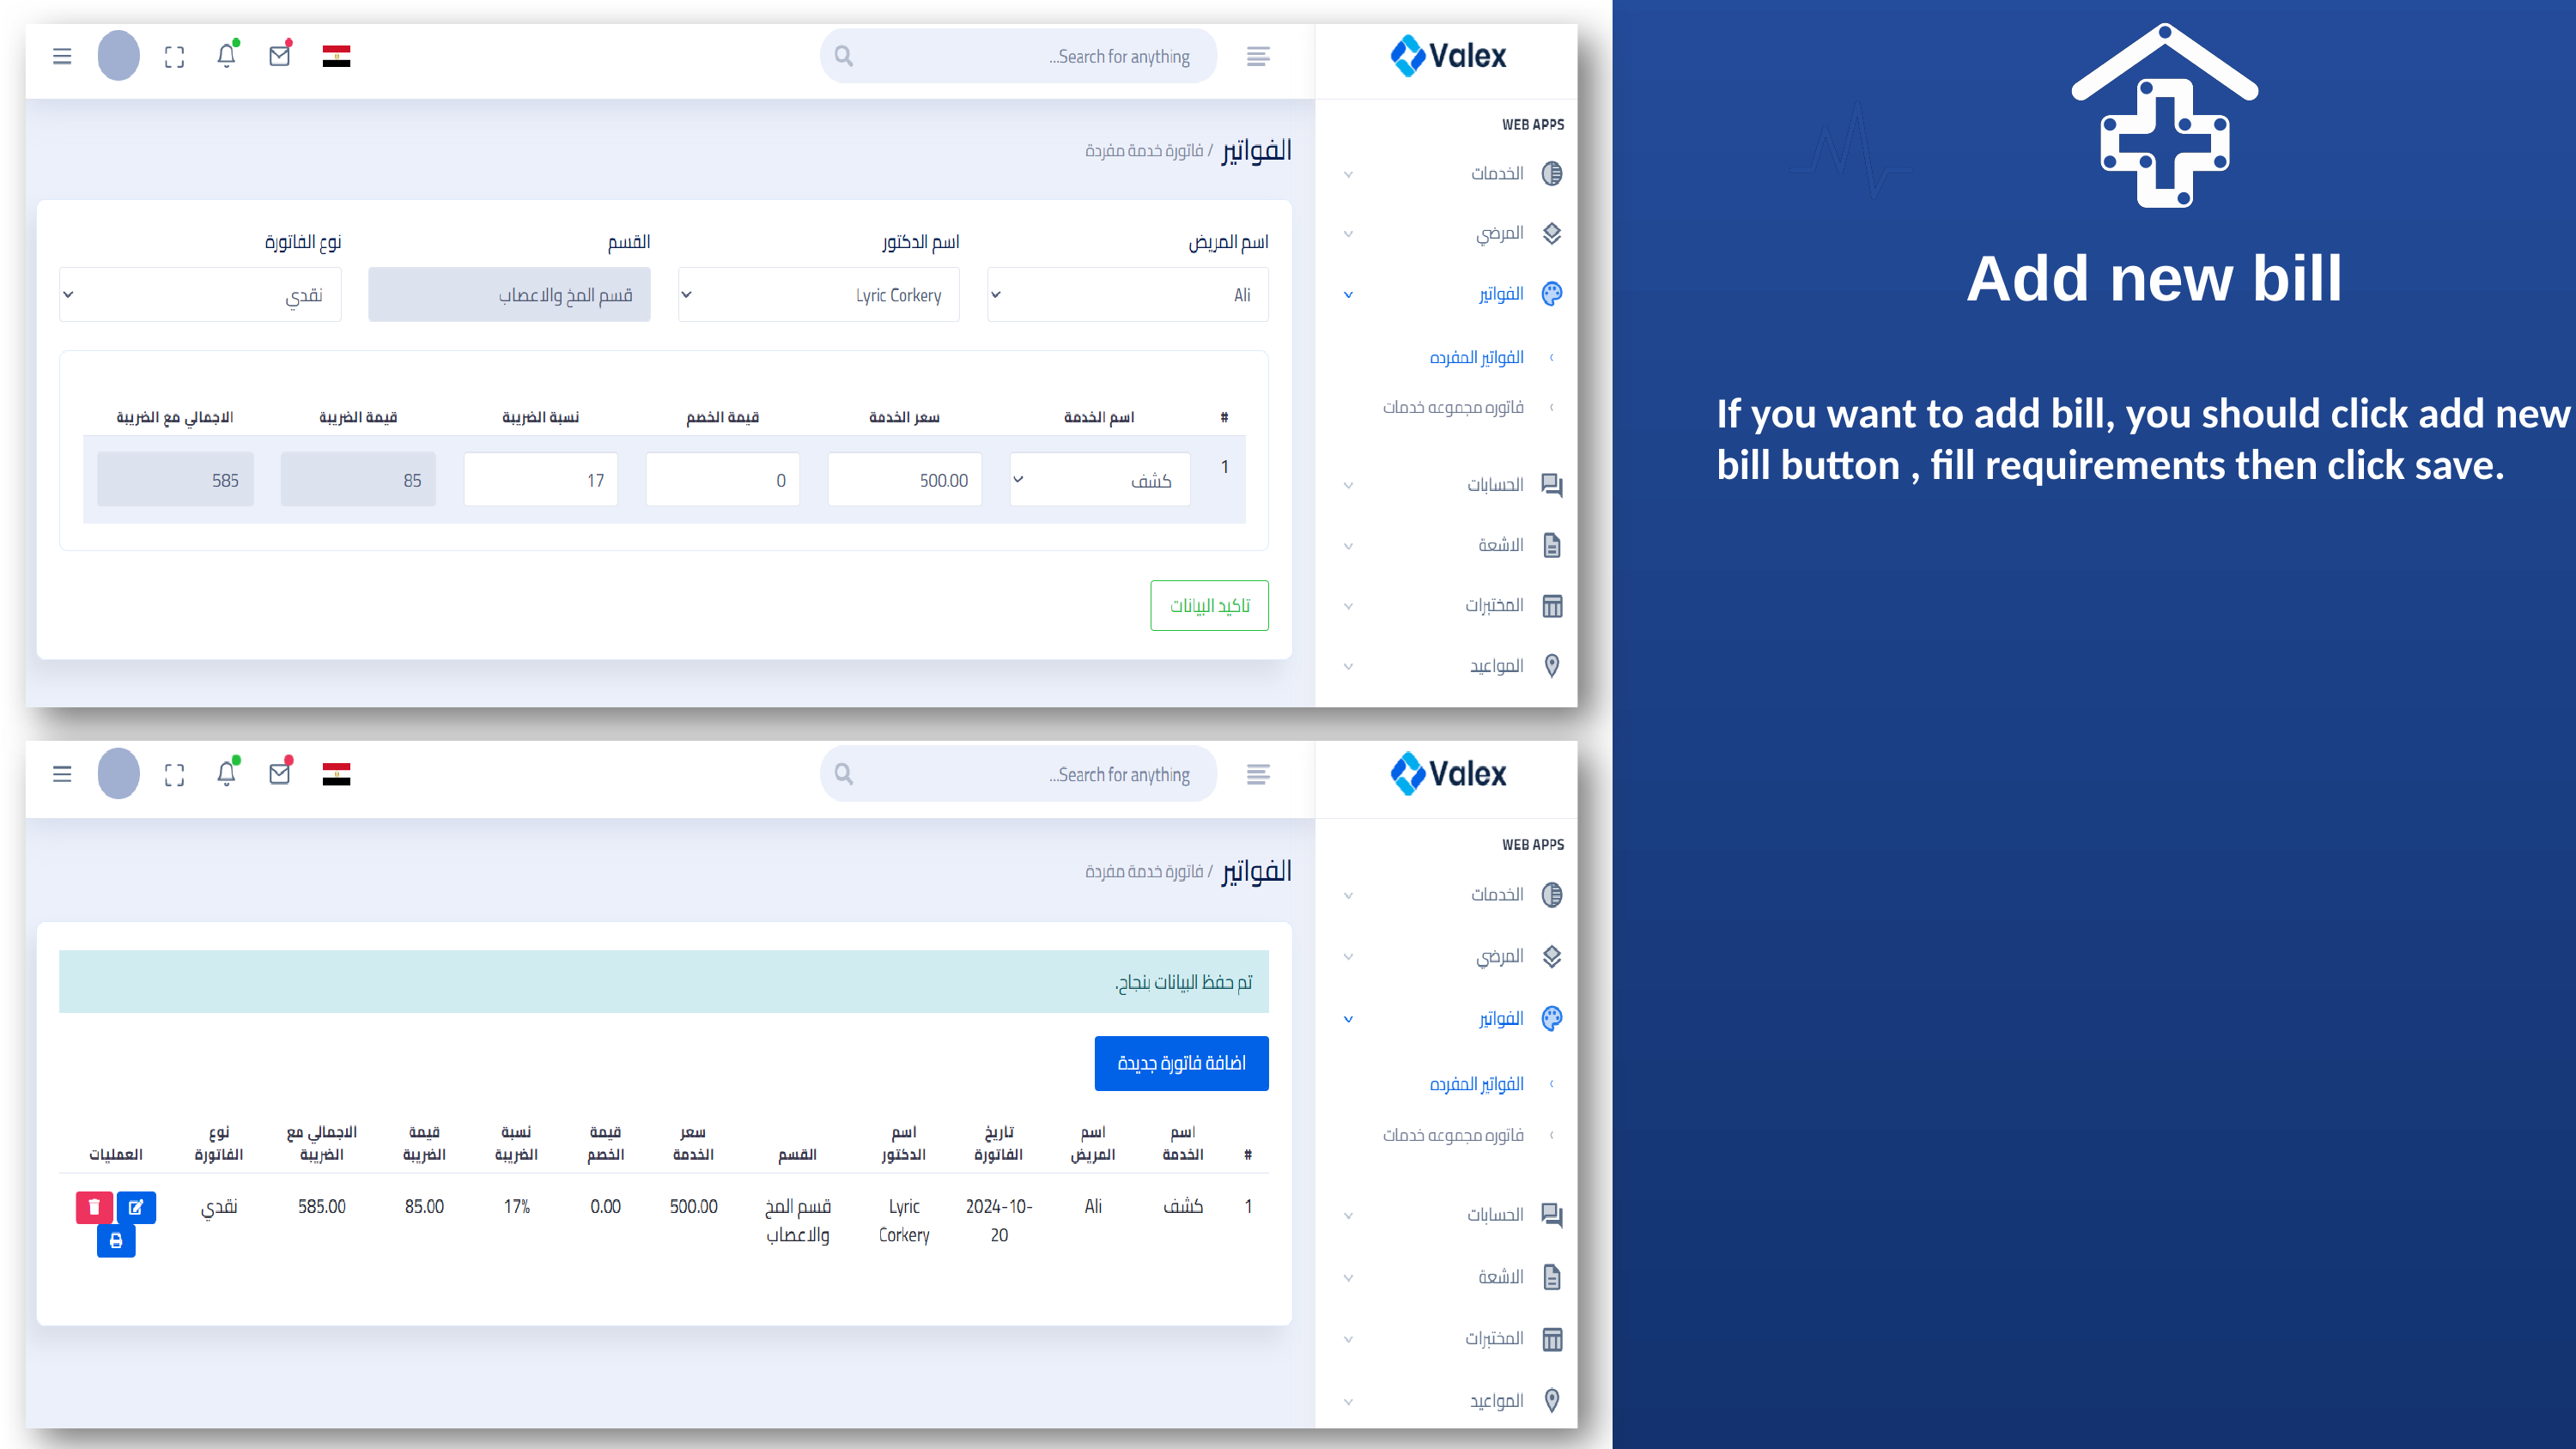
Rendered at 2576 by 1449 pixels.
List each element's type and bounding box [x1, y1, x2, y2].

text_box [1612, 0, 2576, 1449]
picture [25, 24, 1578, 707]
picture [25, 741, 1578, 1428]
